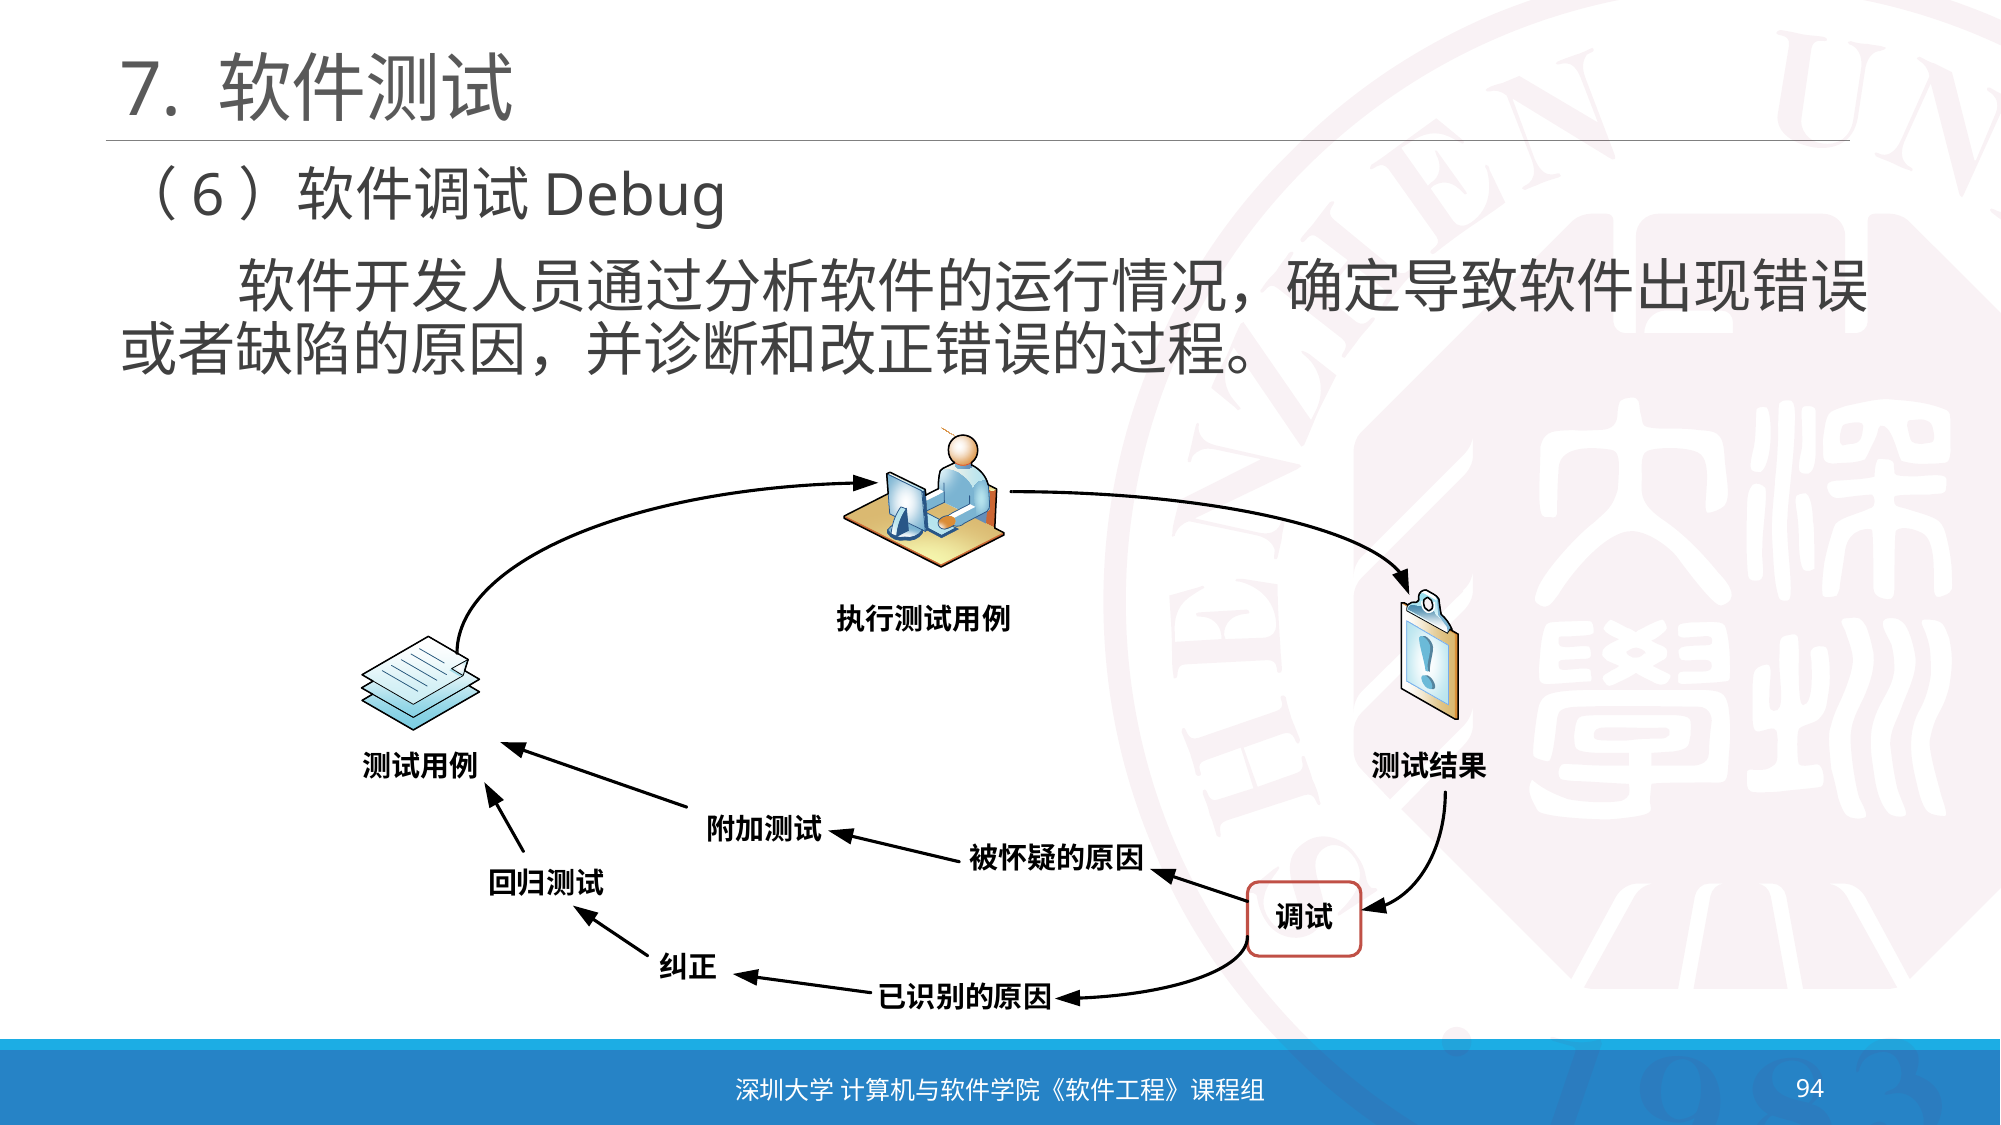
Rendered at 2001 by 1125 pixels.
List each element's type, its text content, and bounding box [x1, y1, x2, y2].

title 7. 软件测试 [104, 0, 1856, 139]
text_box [328, 403, 1506, 1028]
list （6）软件调试Debug 软件开发人员通过分析软件的运行情况，确定导致软件出现错误或者缺陷的原因，并诊断和改正错误的过程。 [104, 158, 1878, 1008]
footer 深圳大学 计算机与软件学院《软件工程》课程组 [604, 1059, 1396, 1120]
slide_number 94 [1624, 1059, 1840, 1120]
